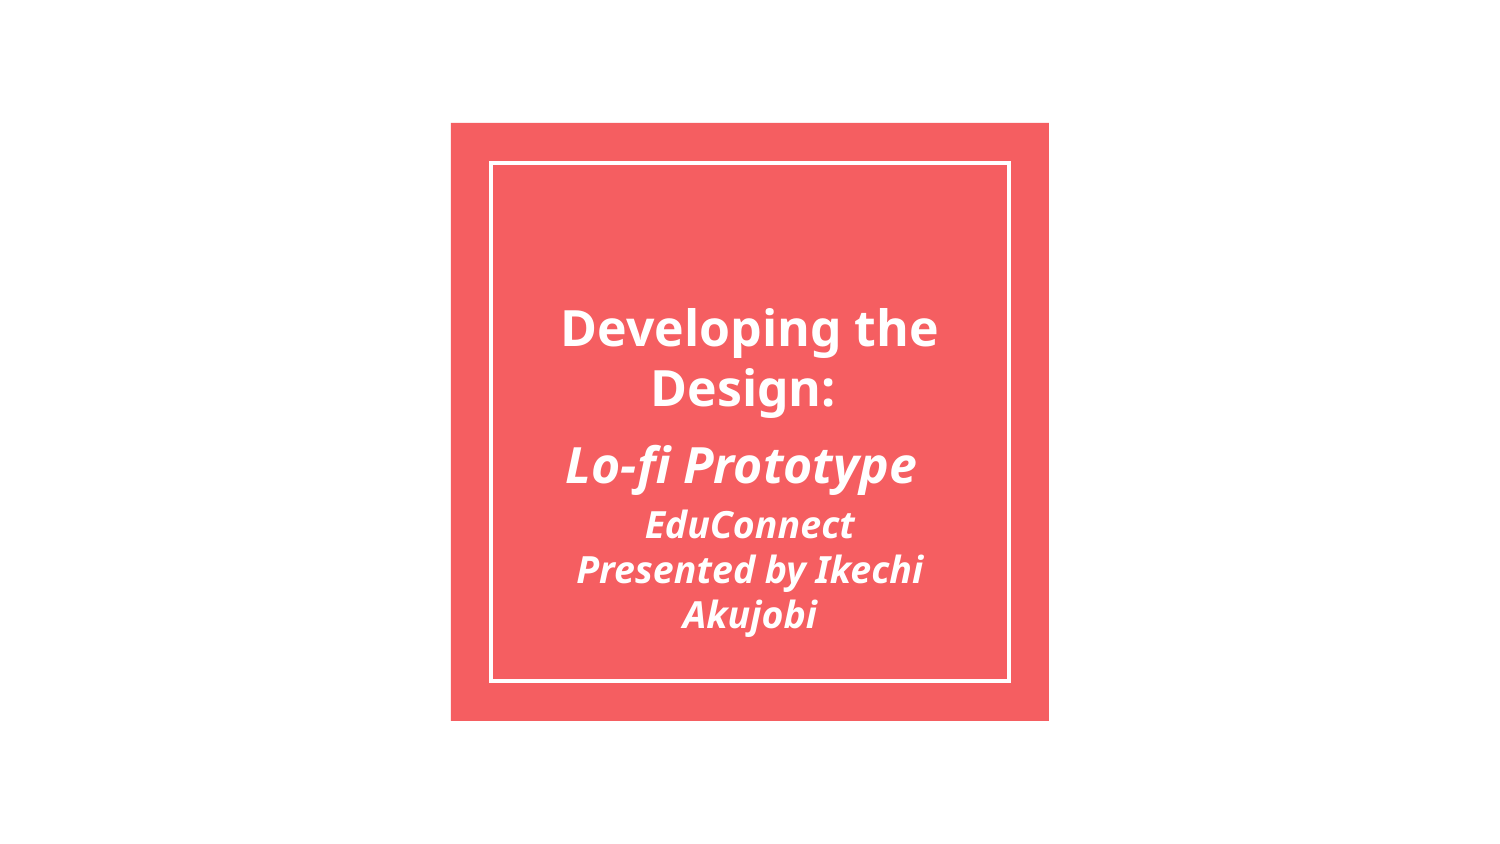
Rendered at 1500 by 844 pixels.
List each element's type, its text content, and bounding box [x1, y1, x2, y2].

title Developing the Design: Lo-fi Prototype [507, 266, 993, 527]
subtitle EduConnect Presented by Ikechi Akujobi [507, 535, 993, 651]
